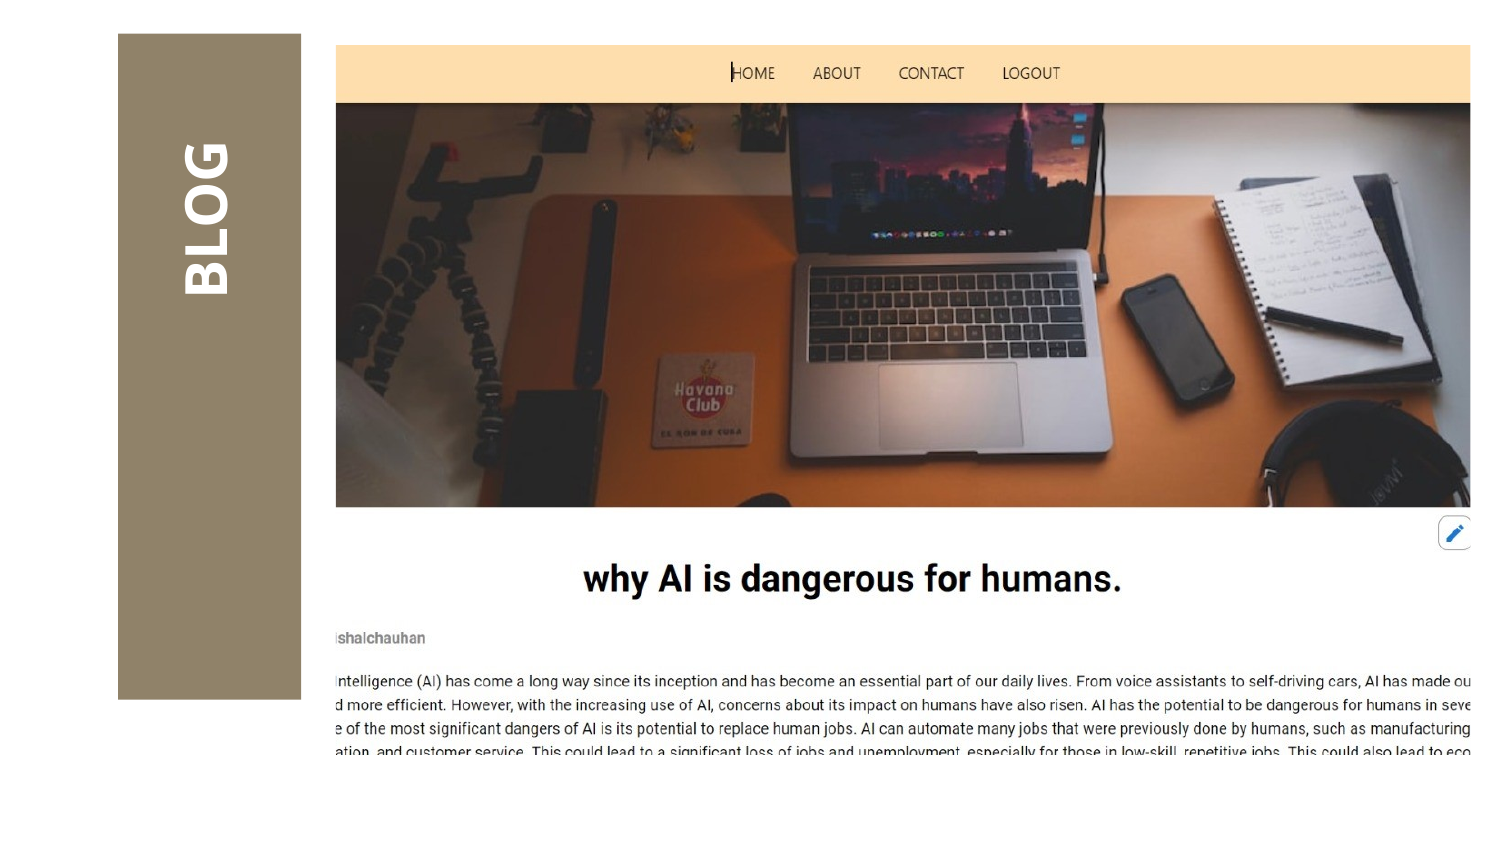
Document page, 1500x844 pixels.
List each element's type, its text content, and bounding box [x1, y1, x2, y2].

text_box [118, 33, 302, 700]
title BLOG [106, 125, 255, 600]
picture [335, 45, 1471, 756]
